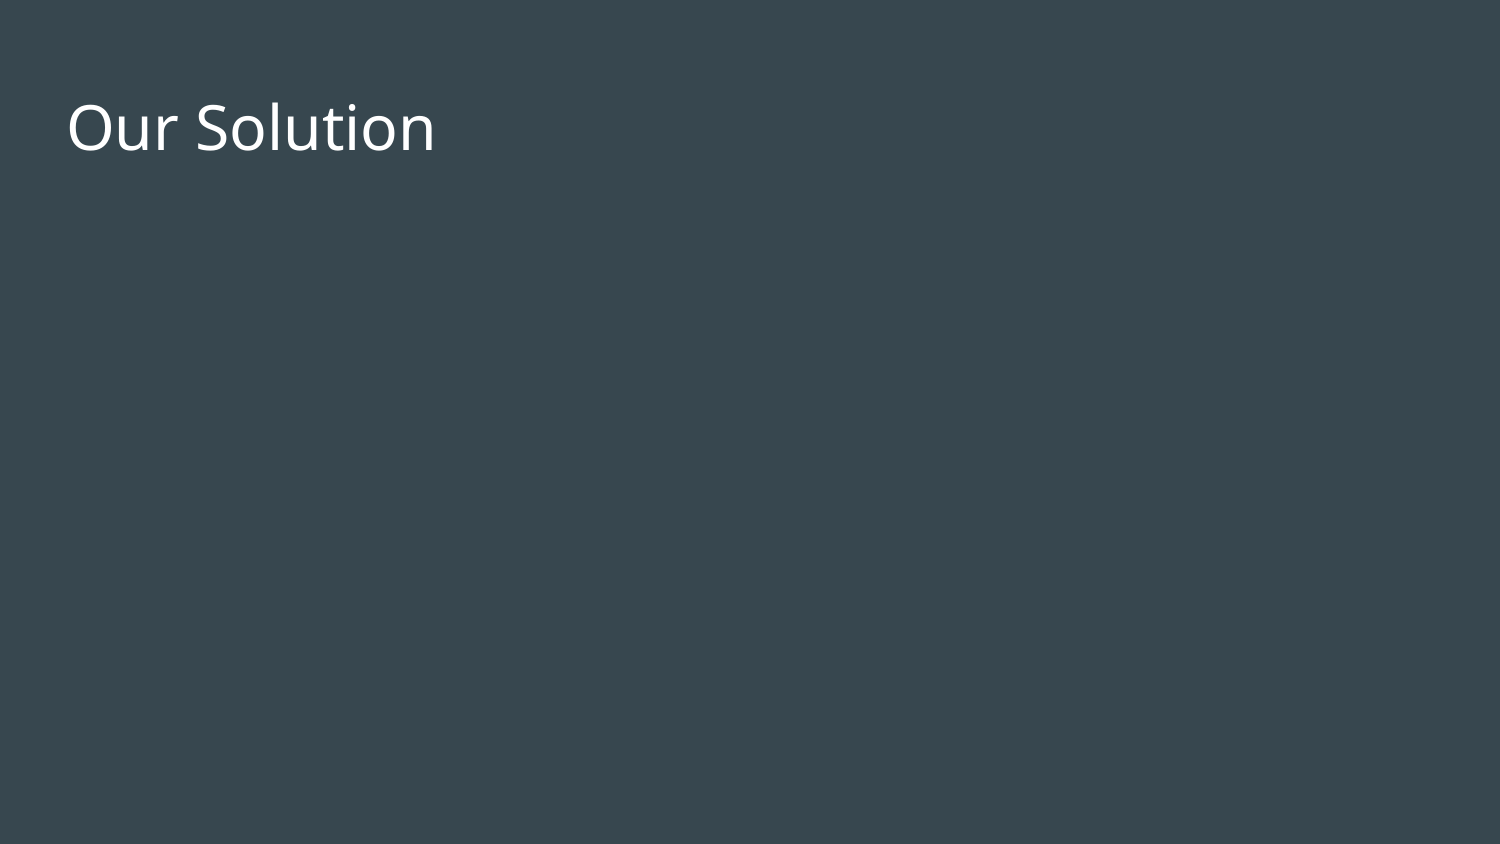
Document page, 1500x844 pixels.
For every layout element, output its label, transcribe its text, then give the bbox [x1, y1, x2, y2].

title Our Solution [51, 72, 1449, 167]
